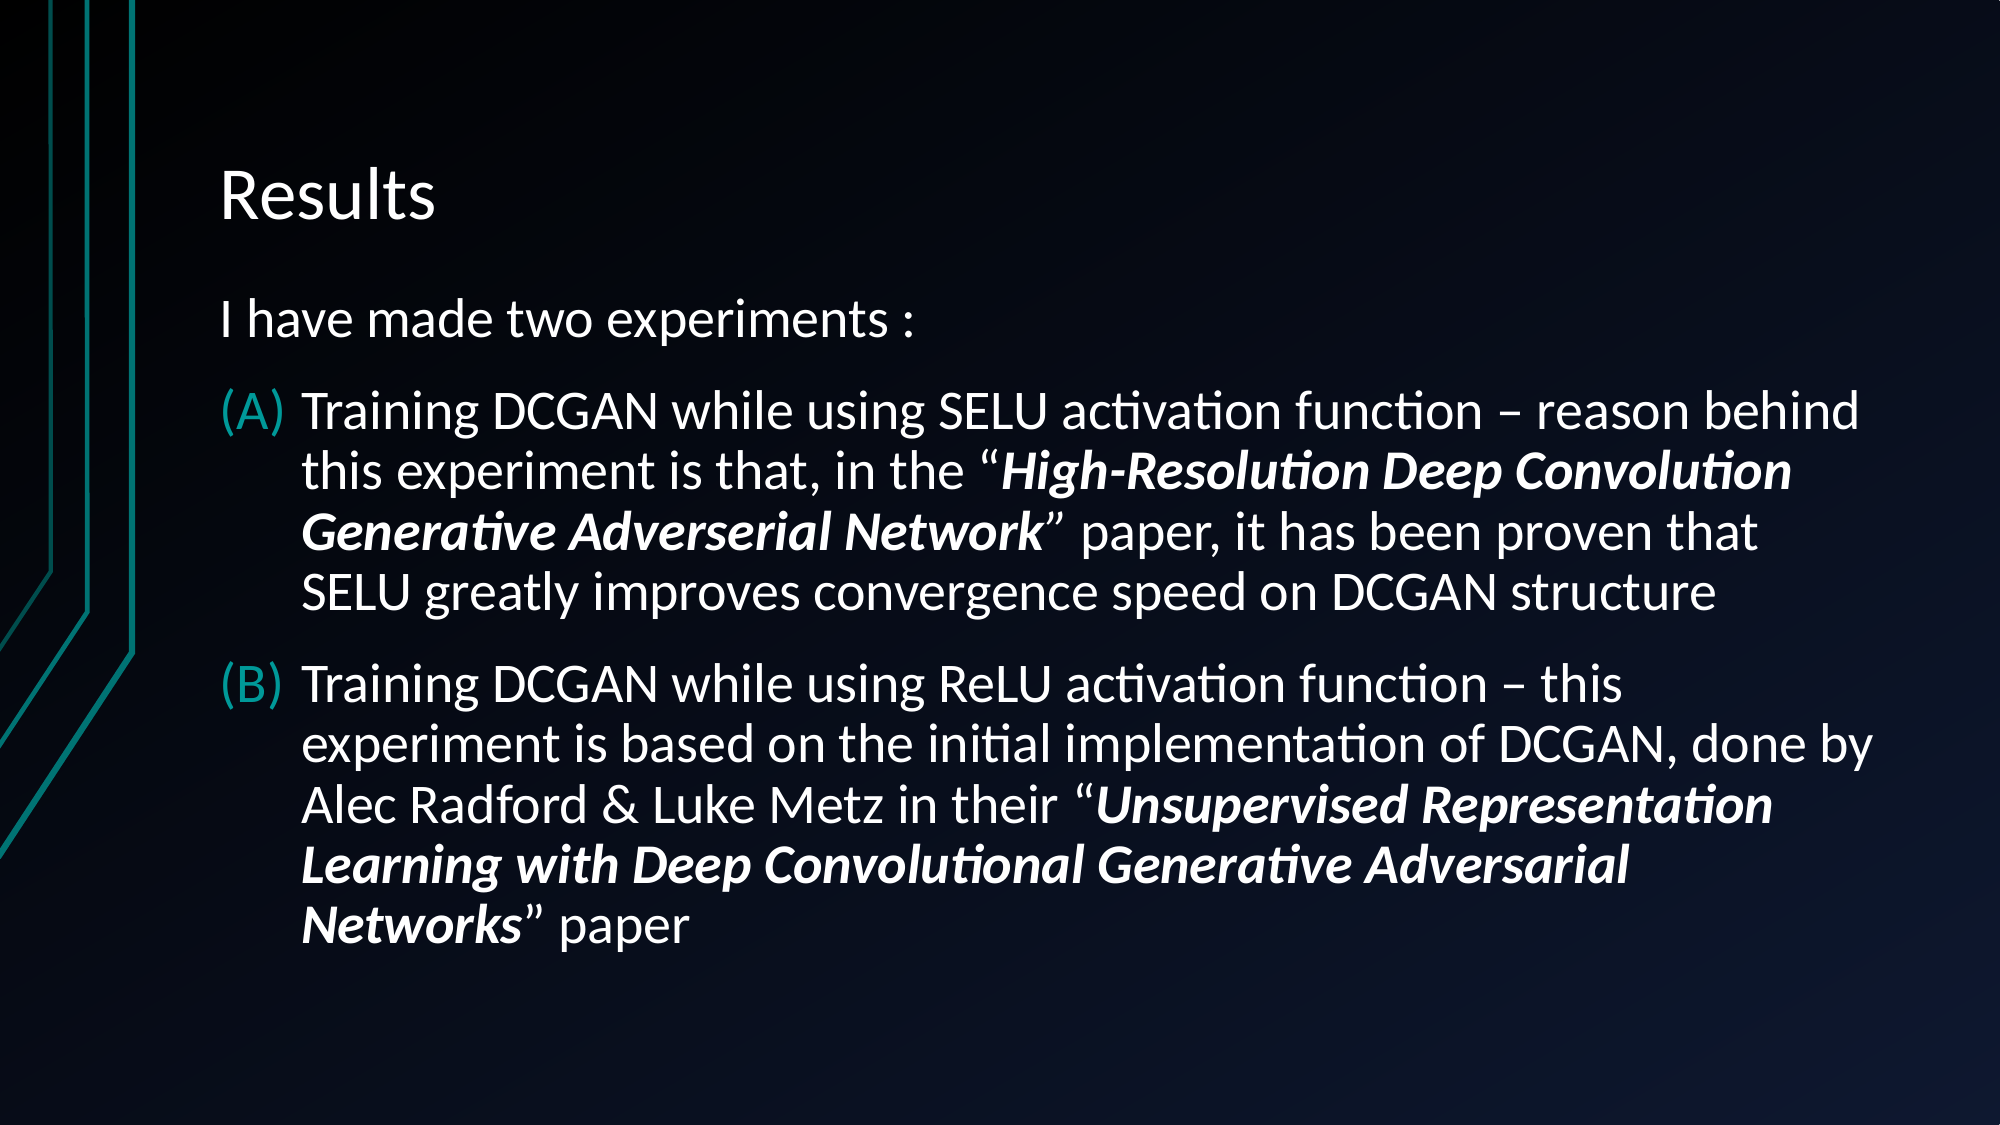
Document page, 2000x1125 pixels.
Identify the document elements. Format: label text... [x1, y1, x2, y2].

list I have made two experiments : Training DCGAN while using SELU activation function – reason behind this experiment is that, in the “High-Resolution Deep Convolution Generative Adverserial Network” paper, it has been proven that SELU greatly improves convergence speed on DCGAN structure Training DCGAN while using ReLU activation function – this experiment is based on the initial implementation of DCGAN, done by Alec Radford & Luke Metz in their “Unsupervised Representation Learning with Deep Convolutional Generative Adversarial Networks” paper [199, 279, 1900, 1012]
title Results [199, 45, 1900, 246]
